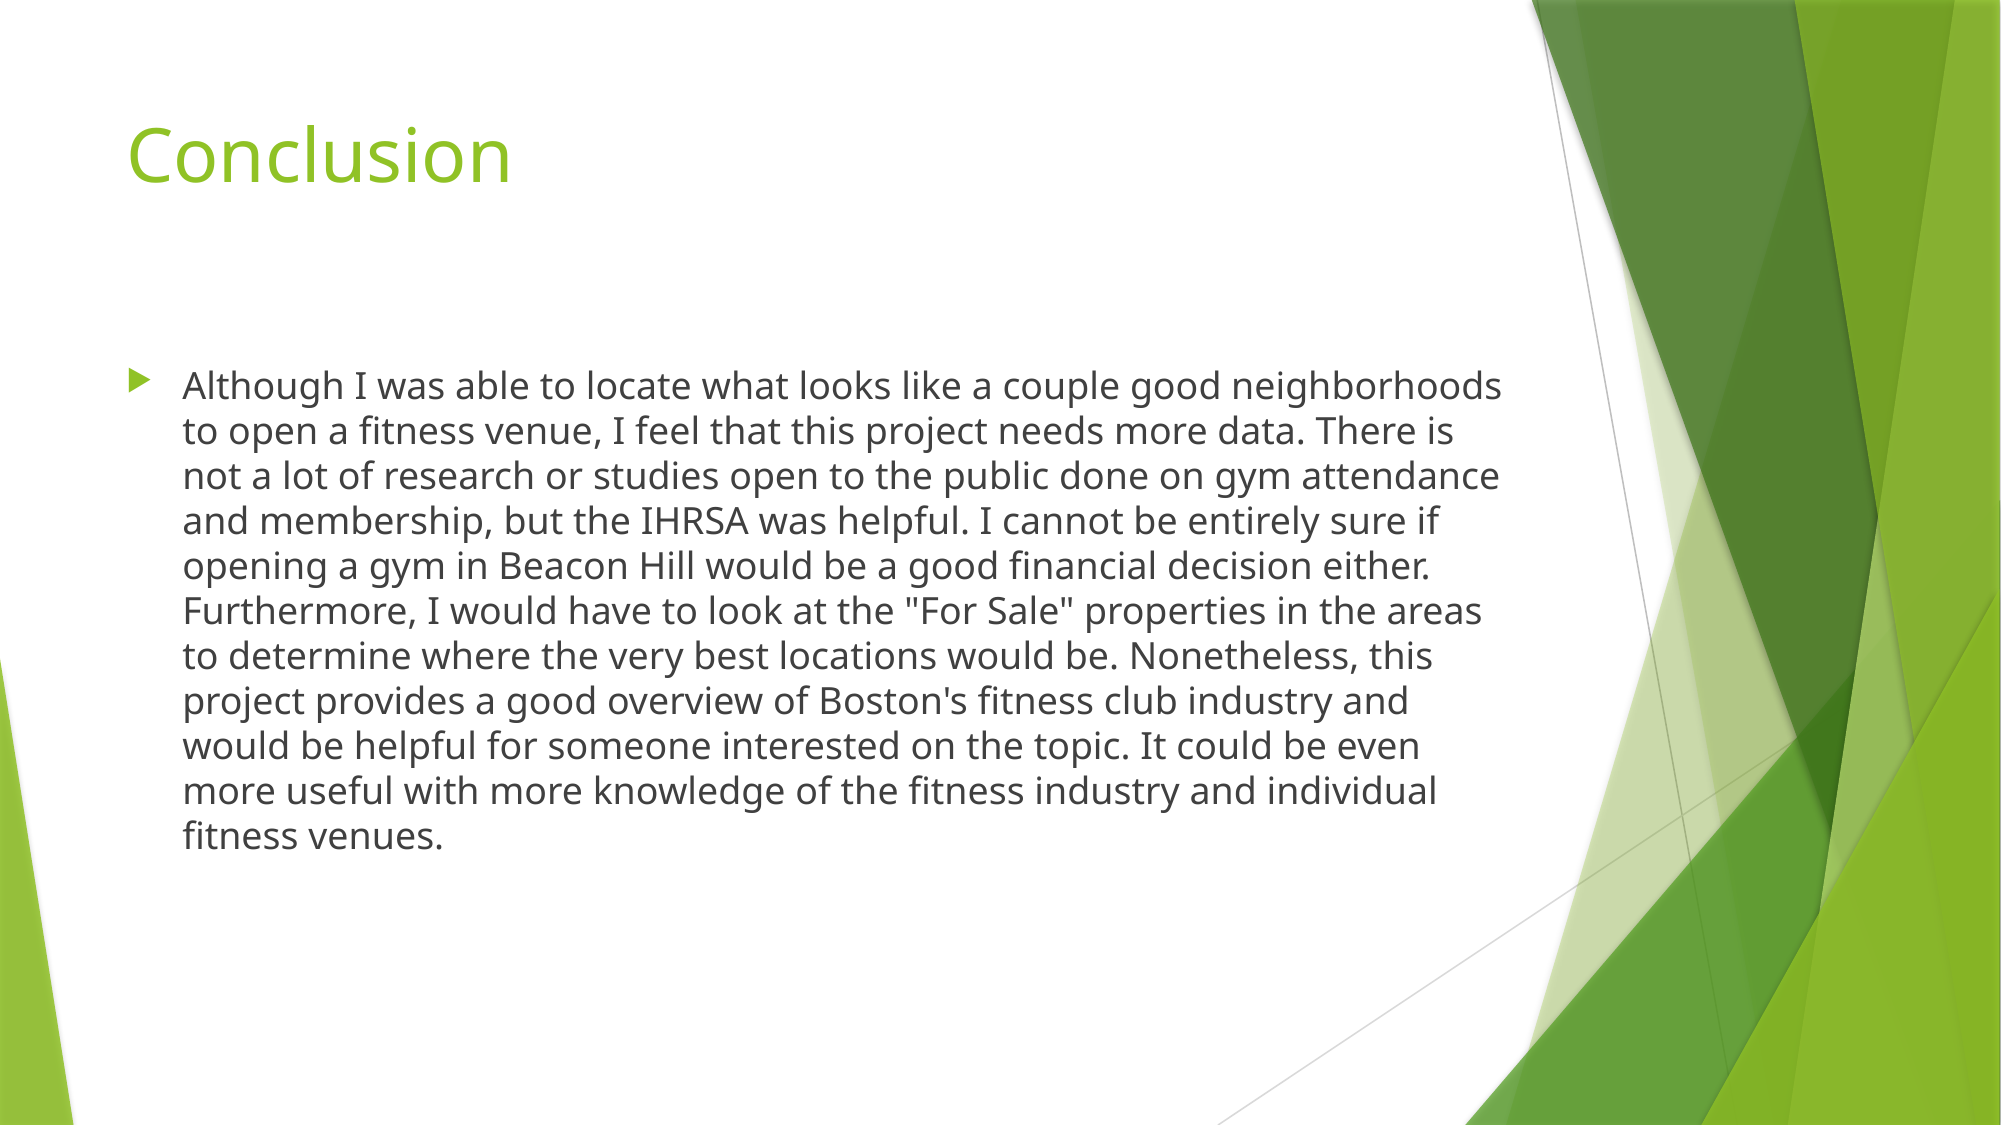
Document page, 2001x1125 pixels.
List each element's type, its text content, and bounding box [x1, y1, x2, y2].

title Conclusion [111, 99, 1522, 317]
list Although I was able to locate what looks like a couple good neighborhoods to open a fitness venue, I feel that this project needs more data. There is not a lot of research or studies open to the public done on gym attendance and membership, but the IHRSA was helpful. I cannot be entirely sure if opening a gym in Beacon Hill would be a good financial decision either. Furthermore, I would have to look at the "For Sale" properties in the areas to determine where the very best locations would be. Nonetheless, this project provides a good overview of Boston's fitness club industry and would be helpful for someone interested on the topic. It could be even more useful with more knowledge of the fitness industry and individual fitness venues. [111, 354, 1522, 992]
